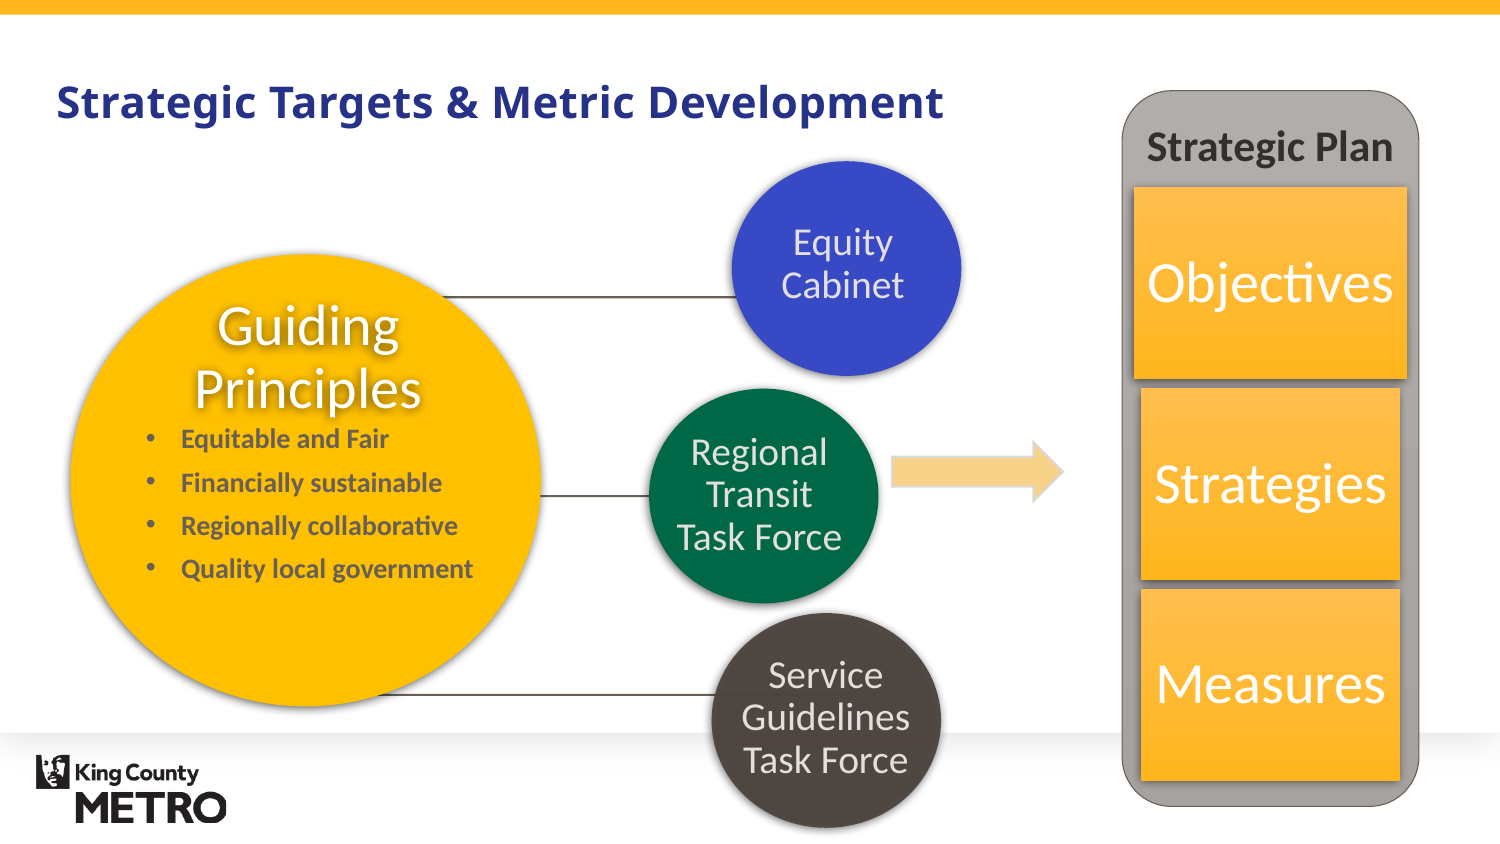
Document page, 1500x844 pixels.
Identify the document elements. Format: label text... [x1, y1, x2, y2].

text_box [15, 138, 1152, 844]
text_box Strategic Plan [1122, 110, 1419, 178]
title Strategic Targets & Metric Development [41, 52, 1136, 138]
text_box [1117, 187, 1424, 781]
text_box [1152, 134, 1420, 187]
text_box [1131, 90, 1410, 110]
text_box [1152, 781, 1414, 807]
